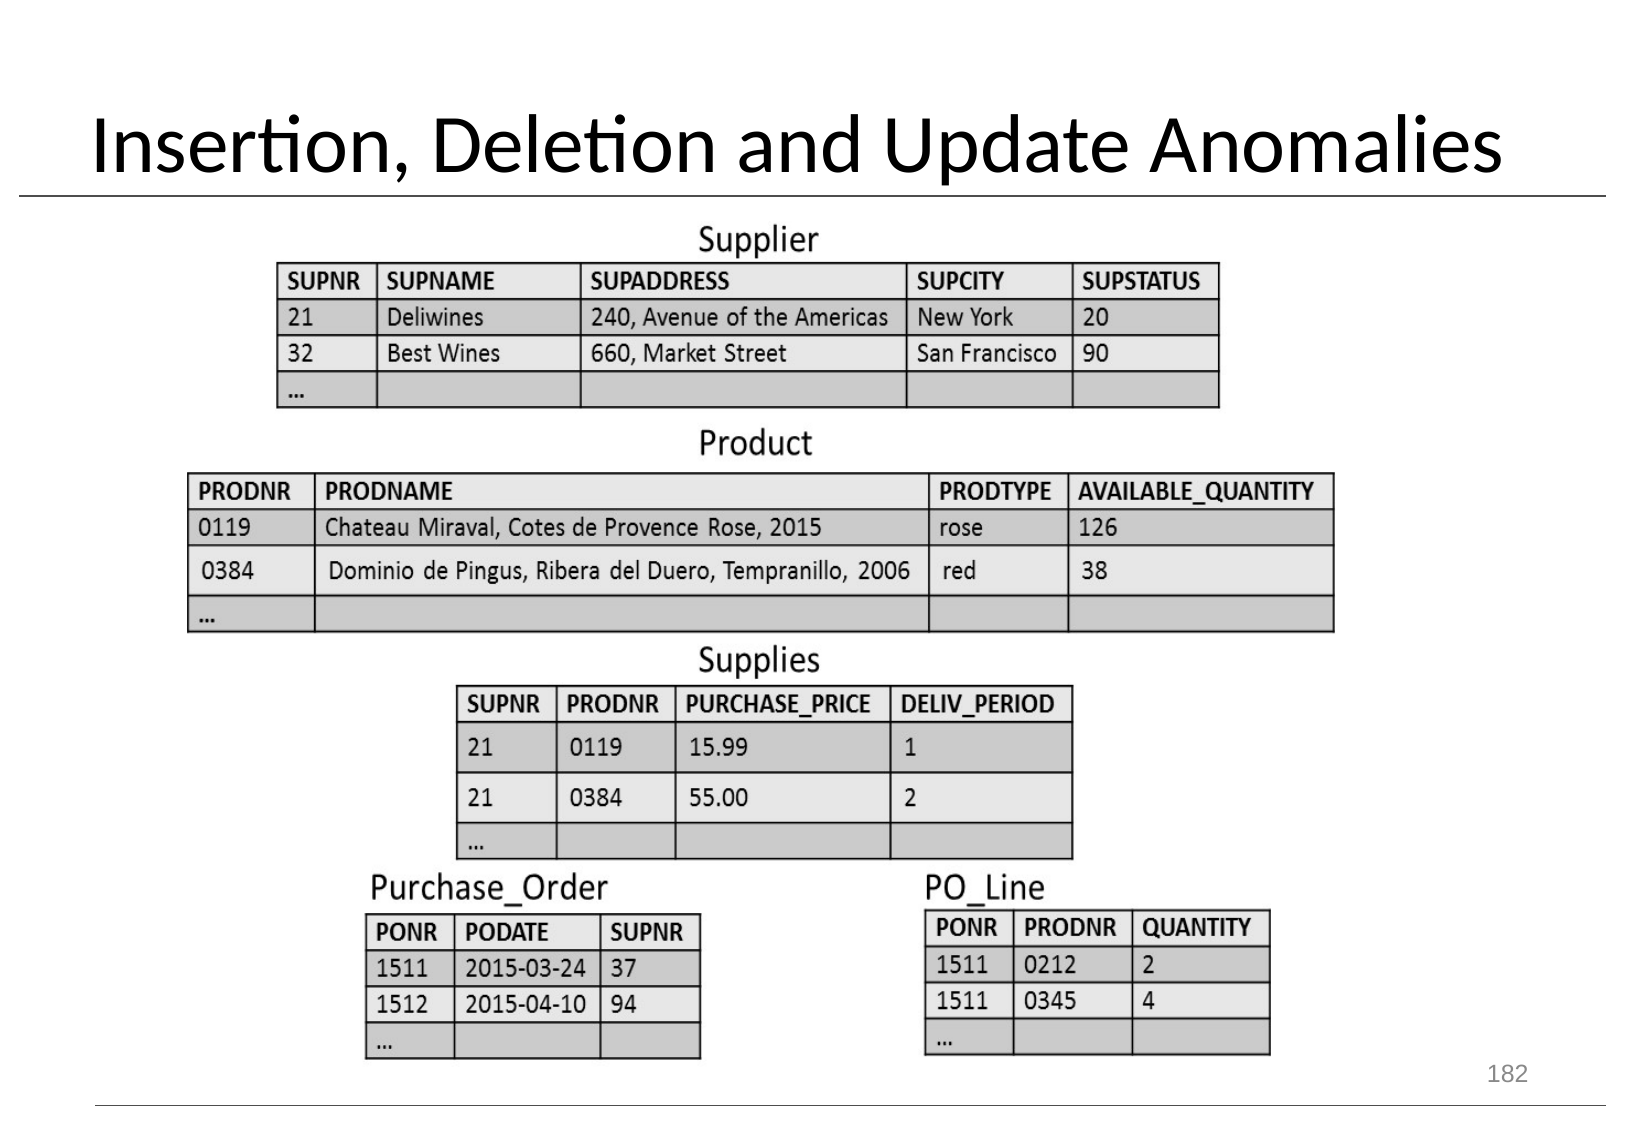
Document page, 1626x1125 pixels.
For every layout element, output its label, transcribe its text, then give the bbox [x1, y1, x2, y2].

title Insertion, Deletion and Update Anomalies [0, 45, 1625, 233]
slide_number 182 [1164, 1042, 1544, 1103]
picture [186, 201, 1336, 1073]
